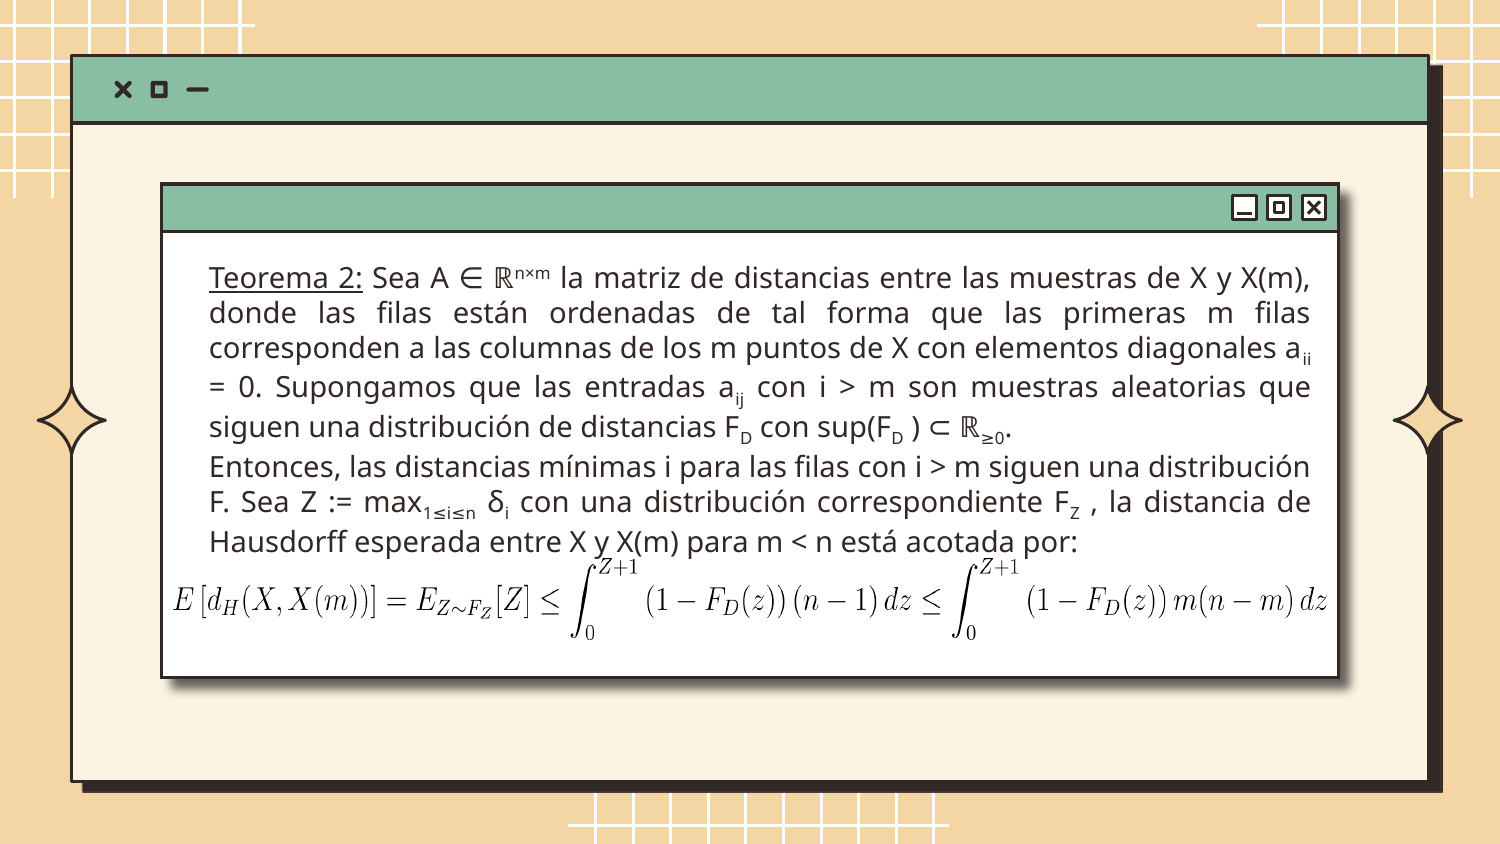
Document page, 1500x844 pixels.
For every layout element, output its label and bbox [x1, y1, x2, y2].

picture [173, 558, 1327, 641]
text_box [160, 183, 1339, 678]
